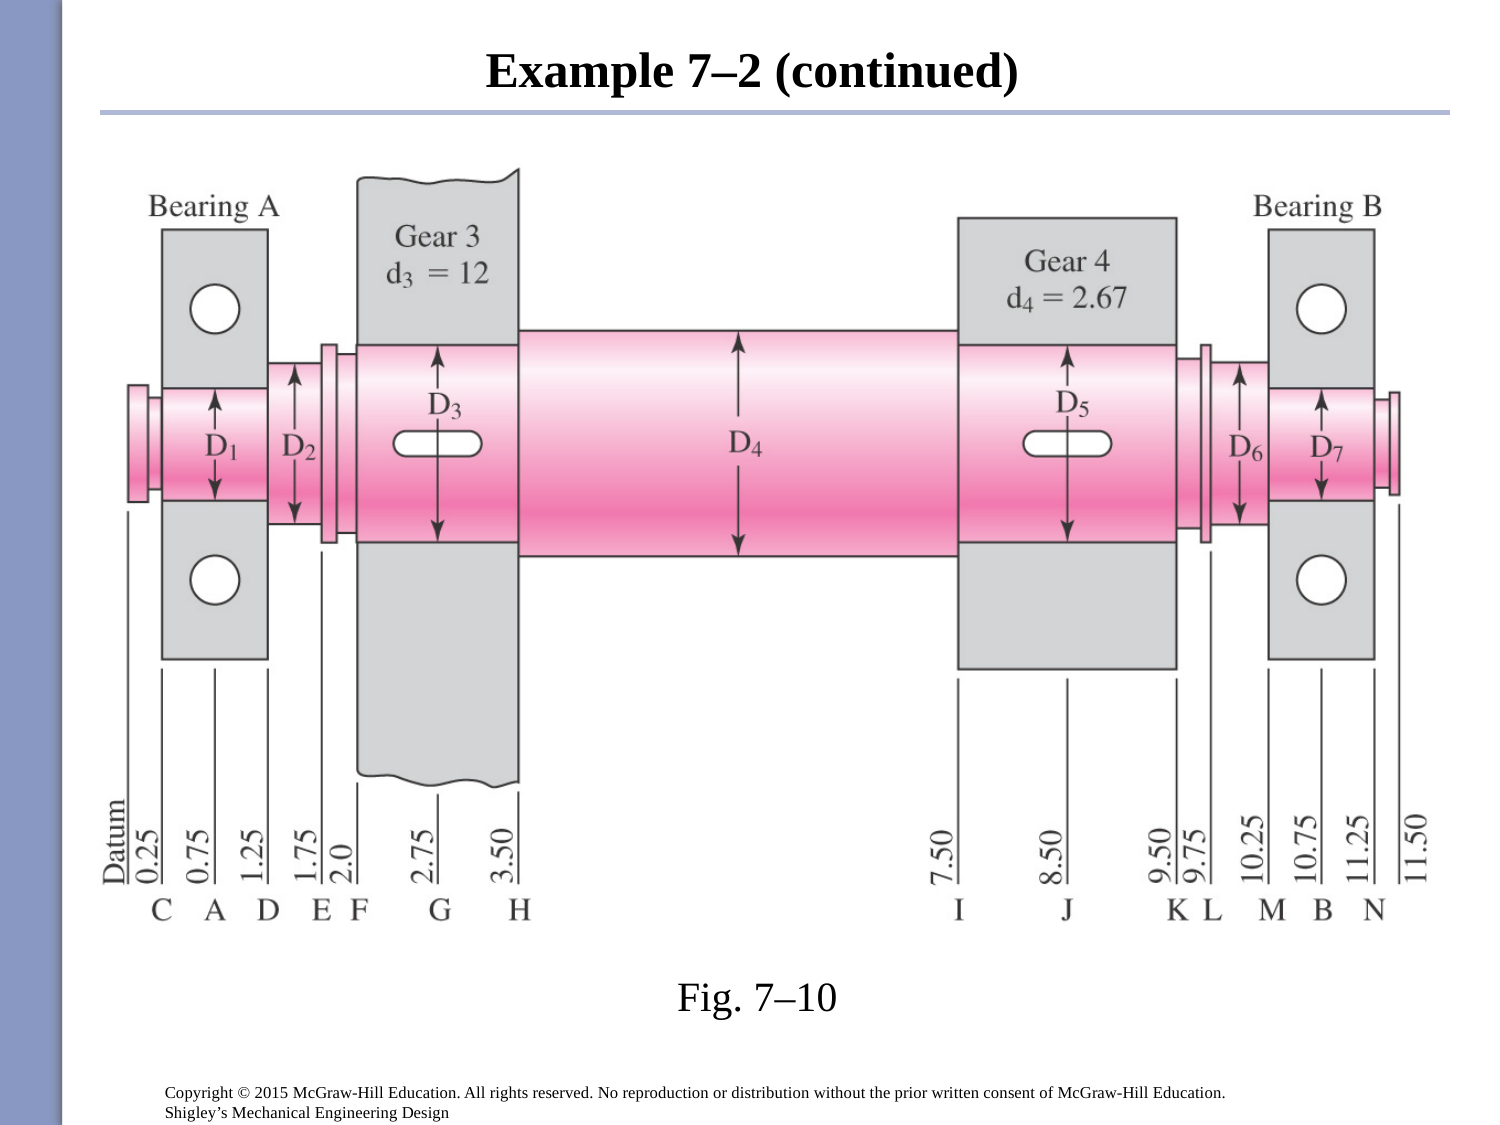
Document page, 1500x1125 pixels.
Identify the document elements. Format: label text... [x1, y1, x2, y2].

picture [99, 162, 1432, 926]
title Example 7–2 (continued) [137, 30, 1368, 106]
text_box Fig. 7–10 [662, 962, 888, 1028]
